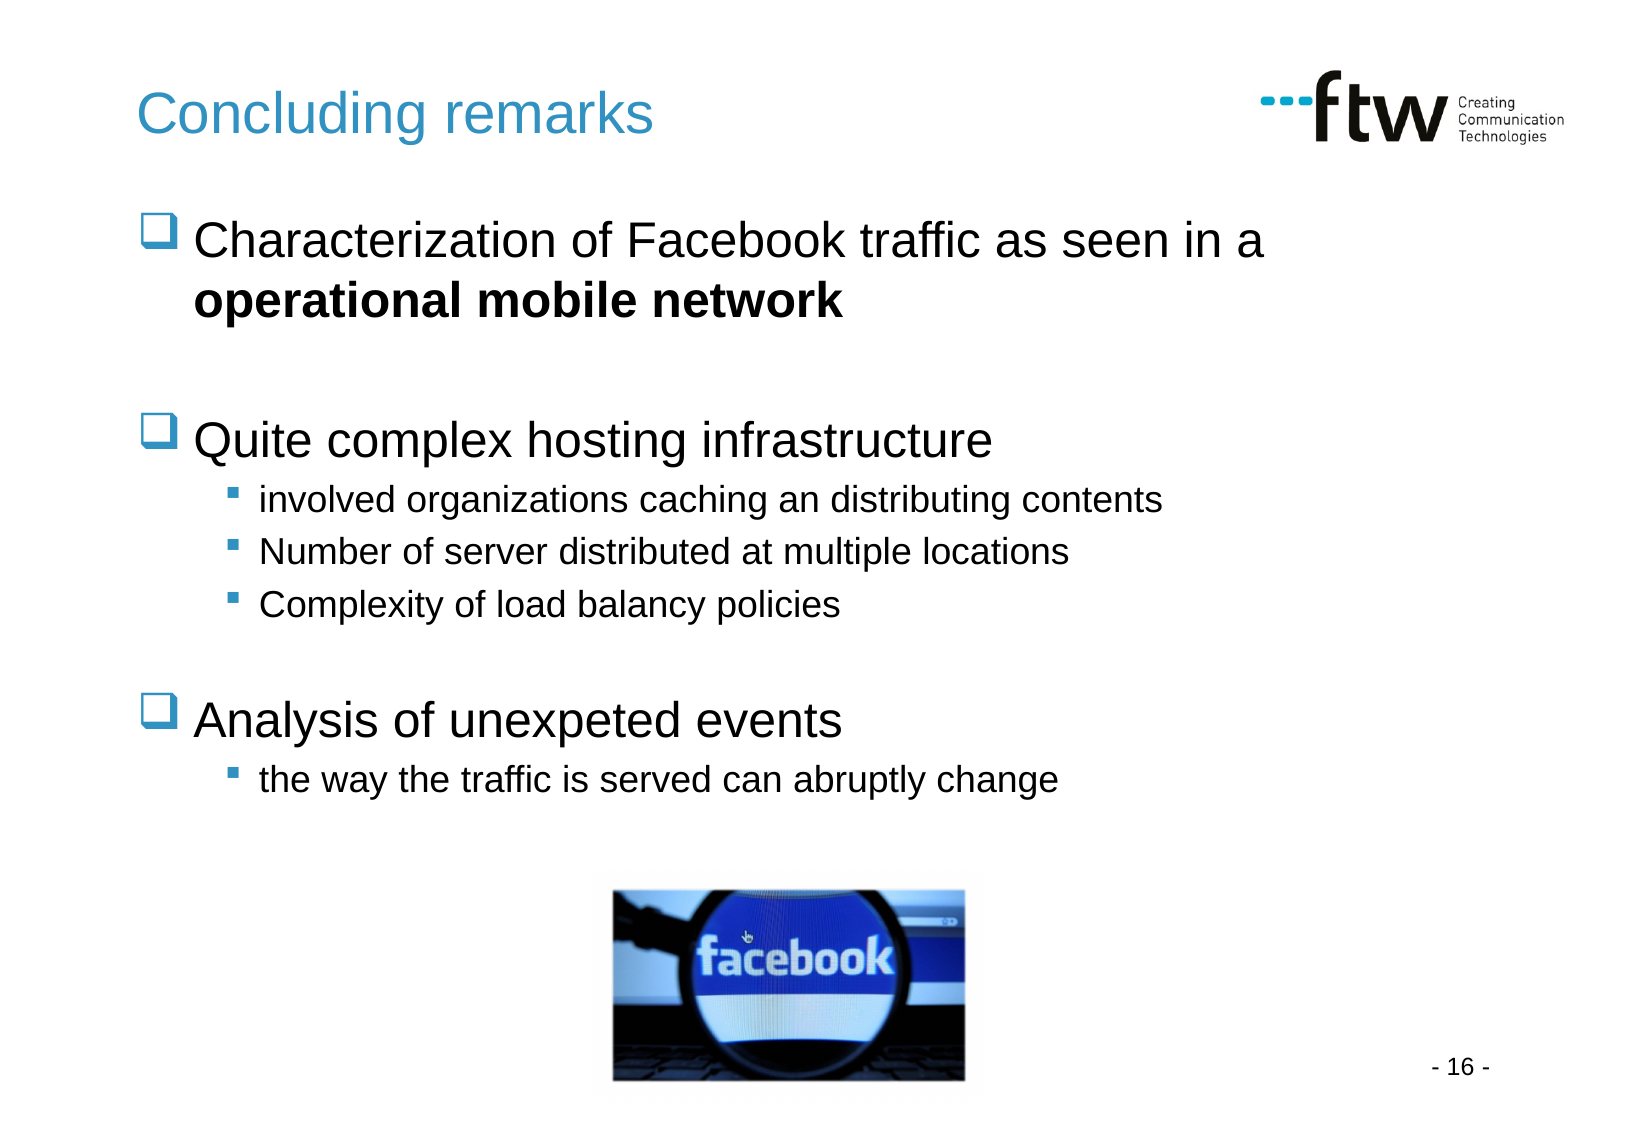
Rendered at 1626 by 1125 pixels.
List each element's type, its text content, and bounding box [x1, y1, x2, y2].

list Characterization of Facebook traffic as seen in a operational mobile network Quite complex hosting infrastructure involved organizations caching an distributing contents Number of server distributed at multiple locations Complexity of load balancy policies Analysis of unexpeted events the way the traffic is served can abruptly change [121, 199, 1504, 988]
picture [611, 888, 967, 1083]
picture [1252, 66, 1569, 147]
title Concluding remarks [120, 44, 1188, 177]
slide_number - 16 - [1284, 1042, 1625, 1106]
